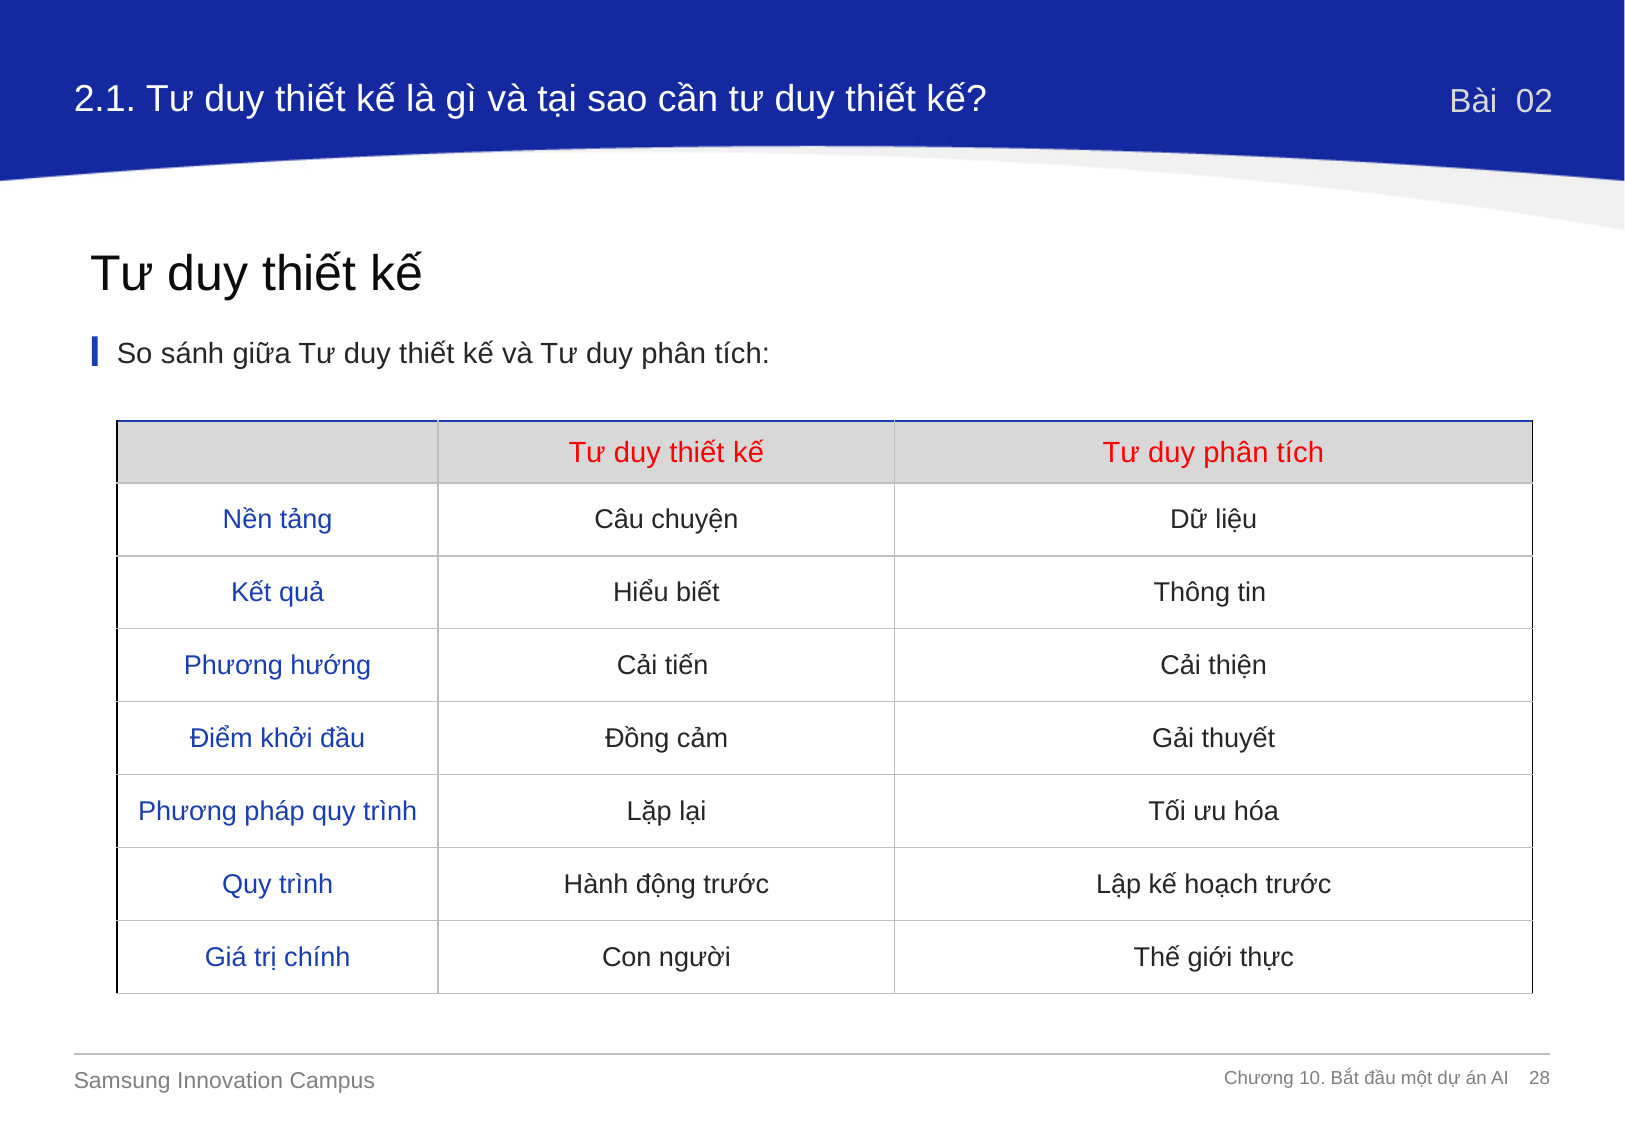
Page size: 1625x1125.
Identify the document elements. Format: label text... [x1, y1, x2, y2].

table_cell Cải thiện [895, 629, 1532, 701]
table_cell Nền tảng [118, 484, 437, 555]
table_header Tư duy phân tích [895, 422, 1532, 482]
table_cell Con người [439, 921, 894, 993]
text_box Tư duy thiết kế [89, 240, 1533, 301]
table_header Tư duy thiết kế [439, 422, 894, 482]
table_cell Thế giới thực [895, 921, 1532, 993]
table_cell Kết quả [118, 557, 437, 628]
table_cell Lặp lại [439, 775, 894, 847]
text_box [73, 73, 1554, 120]
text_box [91, 334, 1533, 371]
picture [0, 0, 1625, 1125]
table_cell Tối ưu hóa [895, 775, 1532, 847]
table_cell Điểm khởi đầu [118, 702, 437, 774]
table_cell Quy trình [118, 848, 437, 920]
table_cell Giá trị chính [118, 921, 437, 993]
table_cell Hành động trước [439, 848, 894, 920]
table_cell Lập kế hoạch trước [895, 848, 1532, 920]
table_cell Phương pháp quy trình [118, 775, 437, 847]
table_cell Gải thuyết [895, 702, 1532, 774]
table_cell Câu chuyện [439, 484, 894, 555]
table_cell Dữ liệu [895, 484, 1532, 555]
table_header [118, 422, 437, 482]
table_cell Hiểu biết [439, 557, 894, 628]
table_cell Thông tin [895, 557, 1532, 628]
table_cell Phương hướng [118, 629, 437, 701]
table_cell Cải tiến [439, 629, 894, 701]
table_cell Đồng cảm [439, 702, 894, 774]
